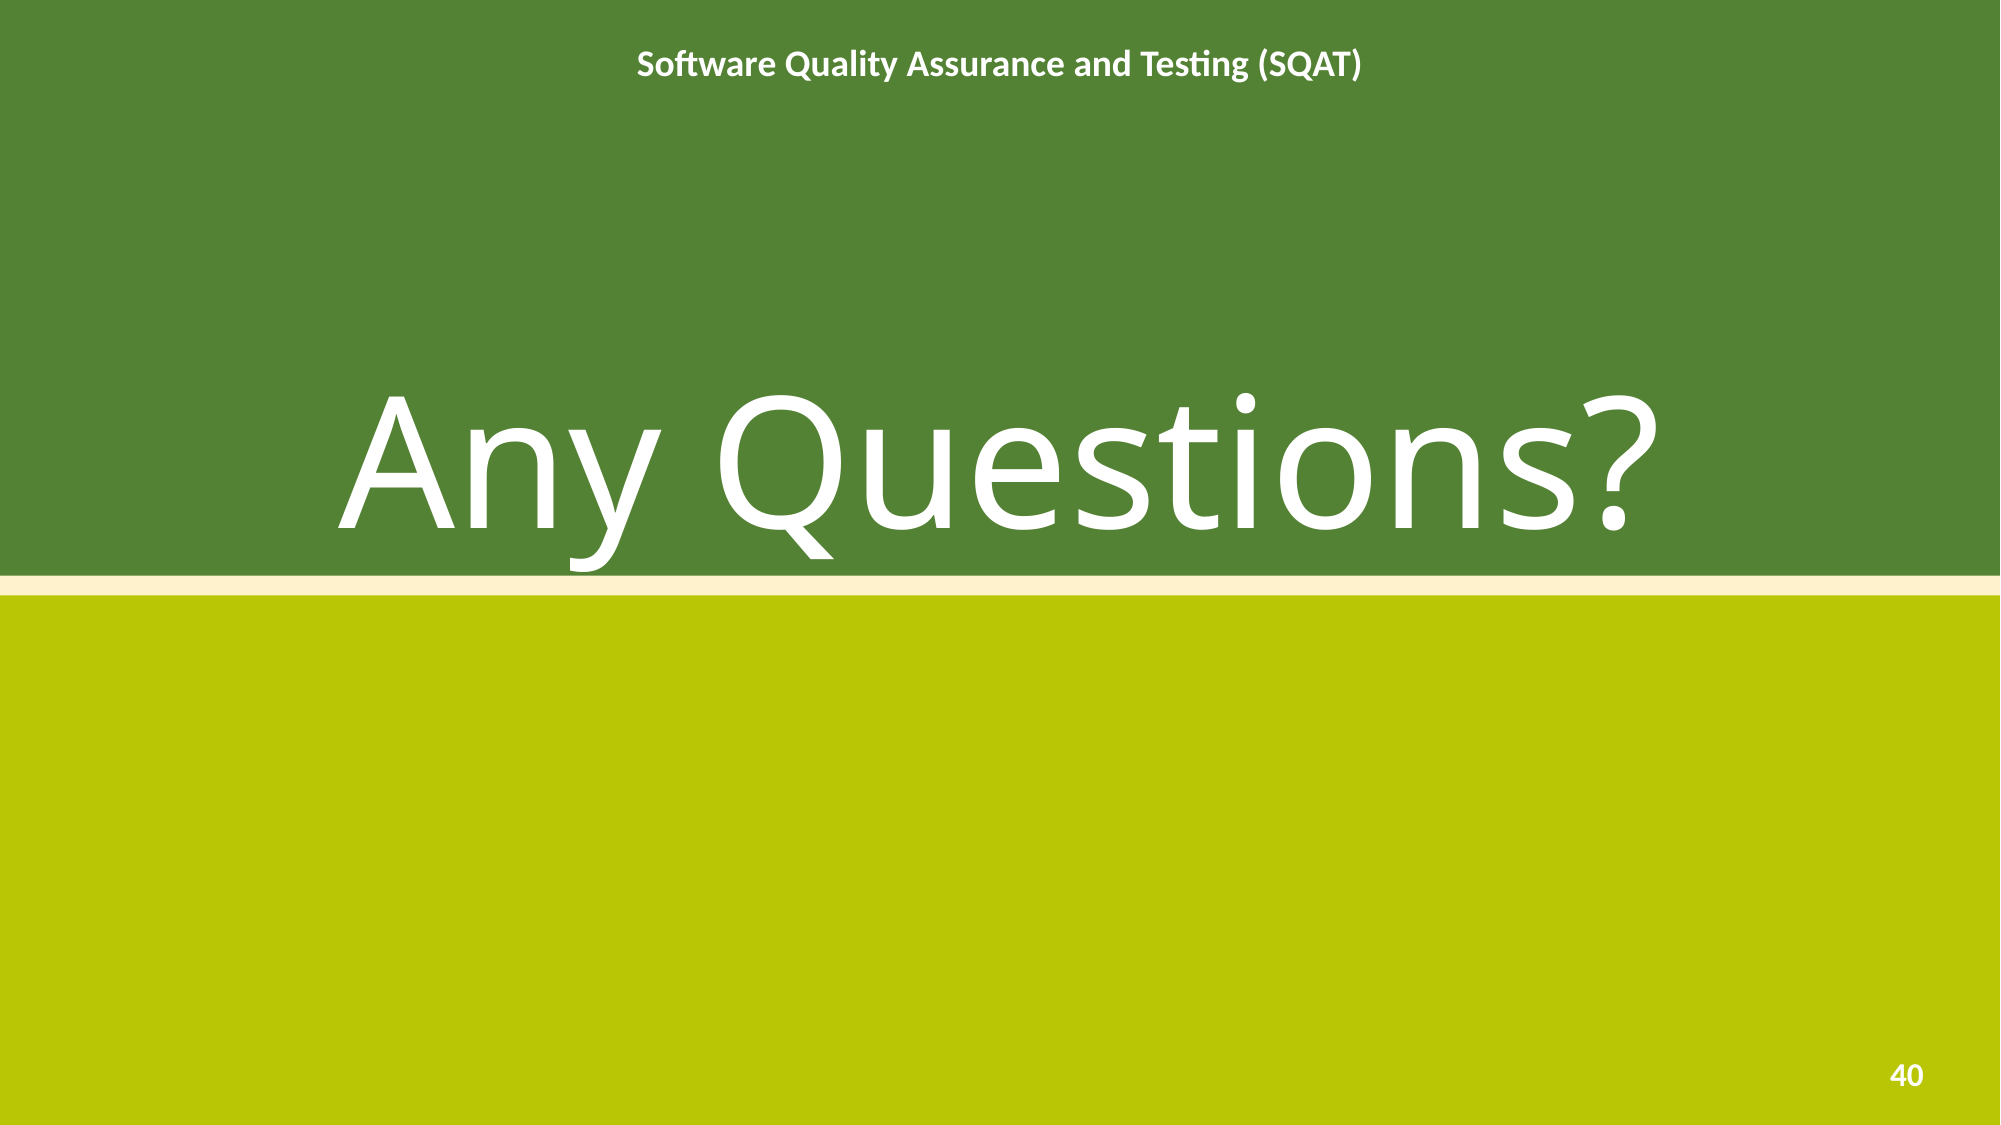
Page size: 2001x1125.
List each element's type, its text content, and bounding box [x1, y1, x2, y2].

slide_number 40 [1412, 1042, 1939, 1103]
title Any Questions? [83, 184, 1916, 576]
